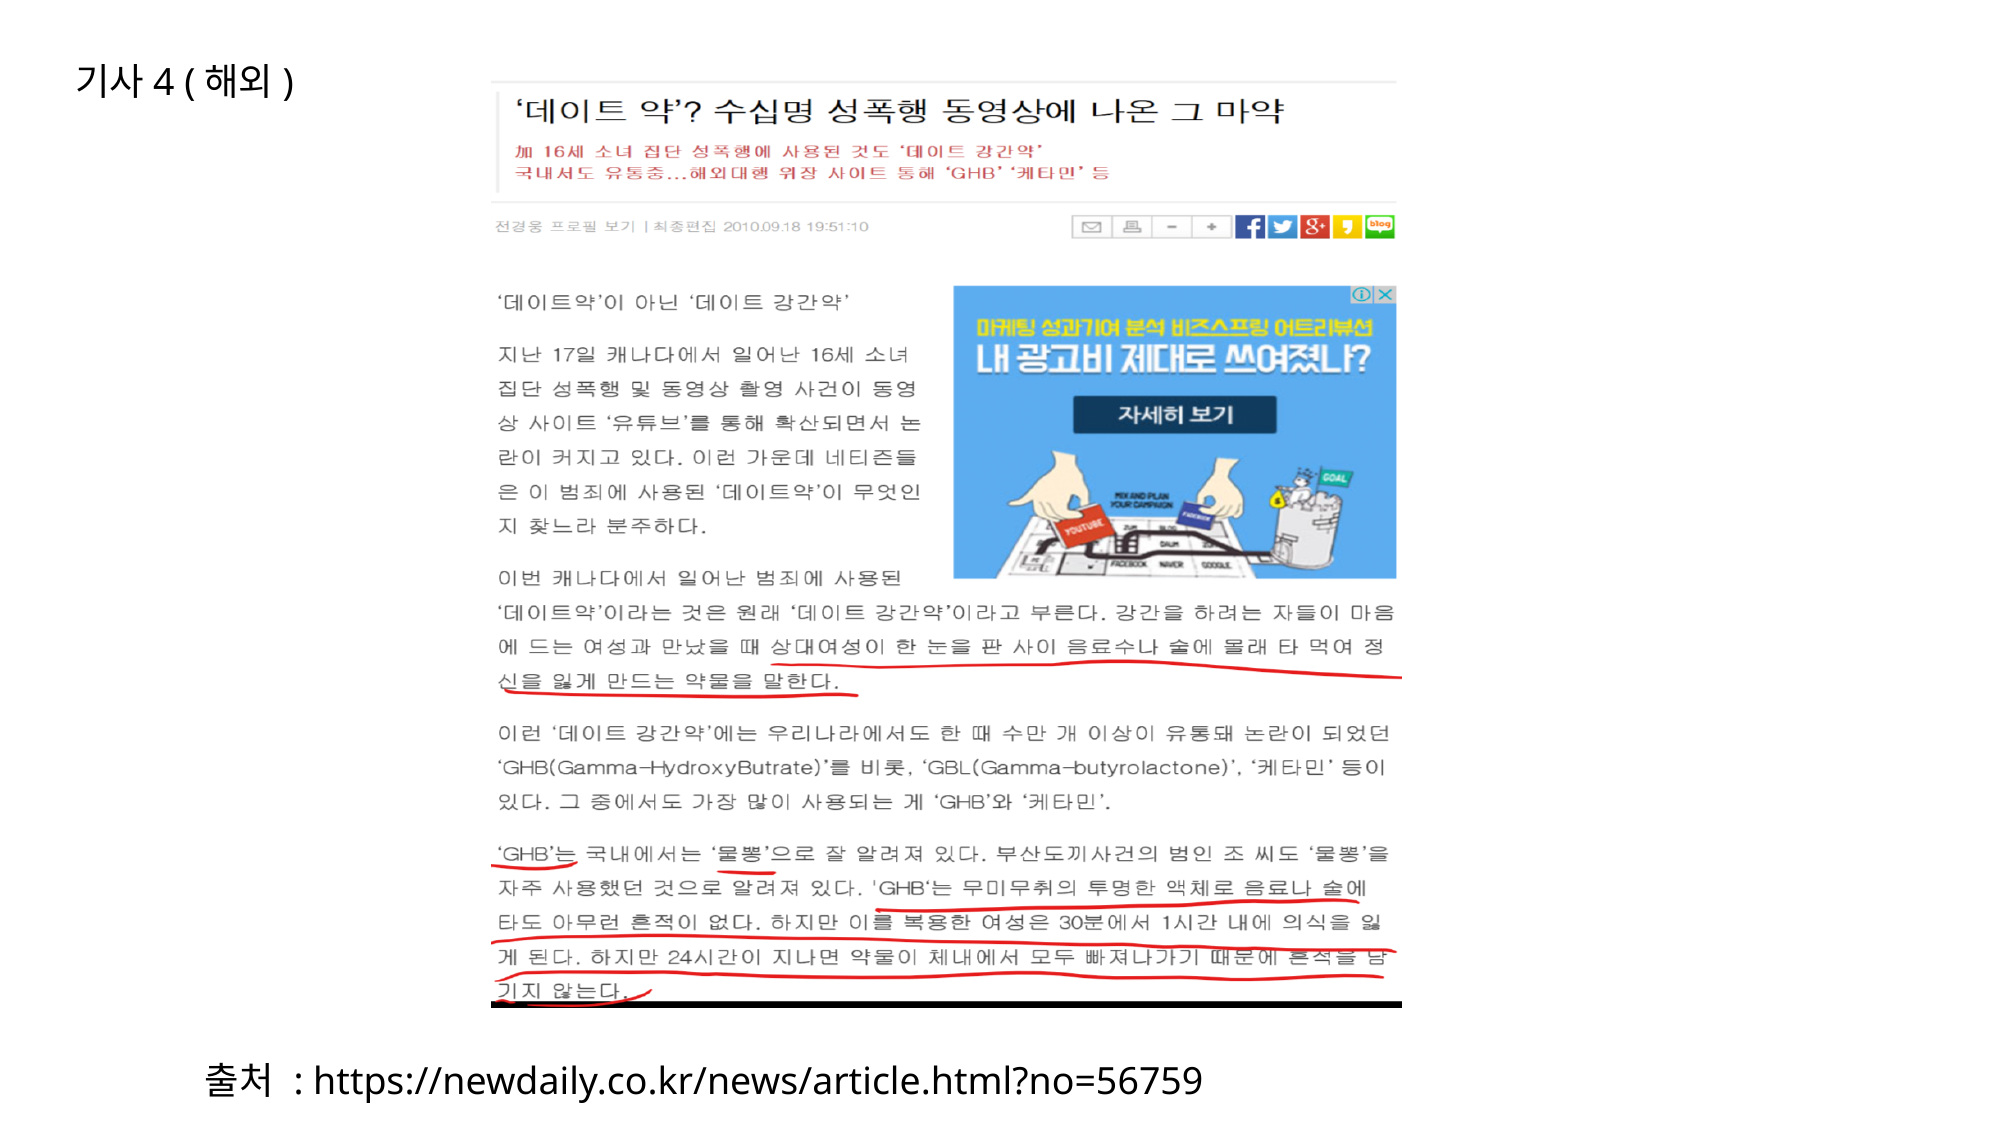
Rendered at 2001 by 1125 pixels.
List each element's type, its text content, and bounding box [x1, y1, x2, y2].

picture [491, 80, 1402, 1008]
text_box 출처 : https://newdaily.co.kr/news/article.html?no=56759 [190, 1049, 1219, 1110]
text_box 기사4 (해외) [60, 50, 309, 110]
